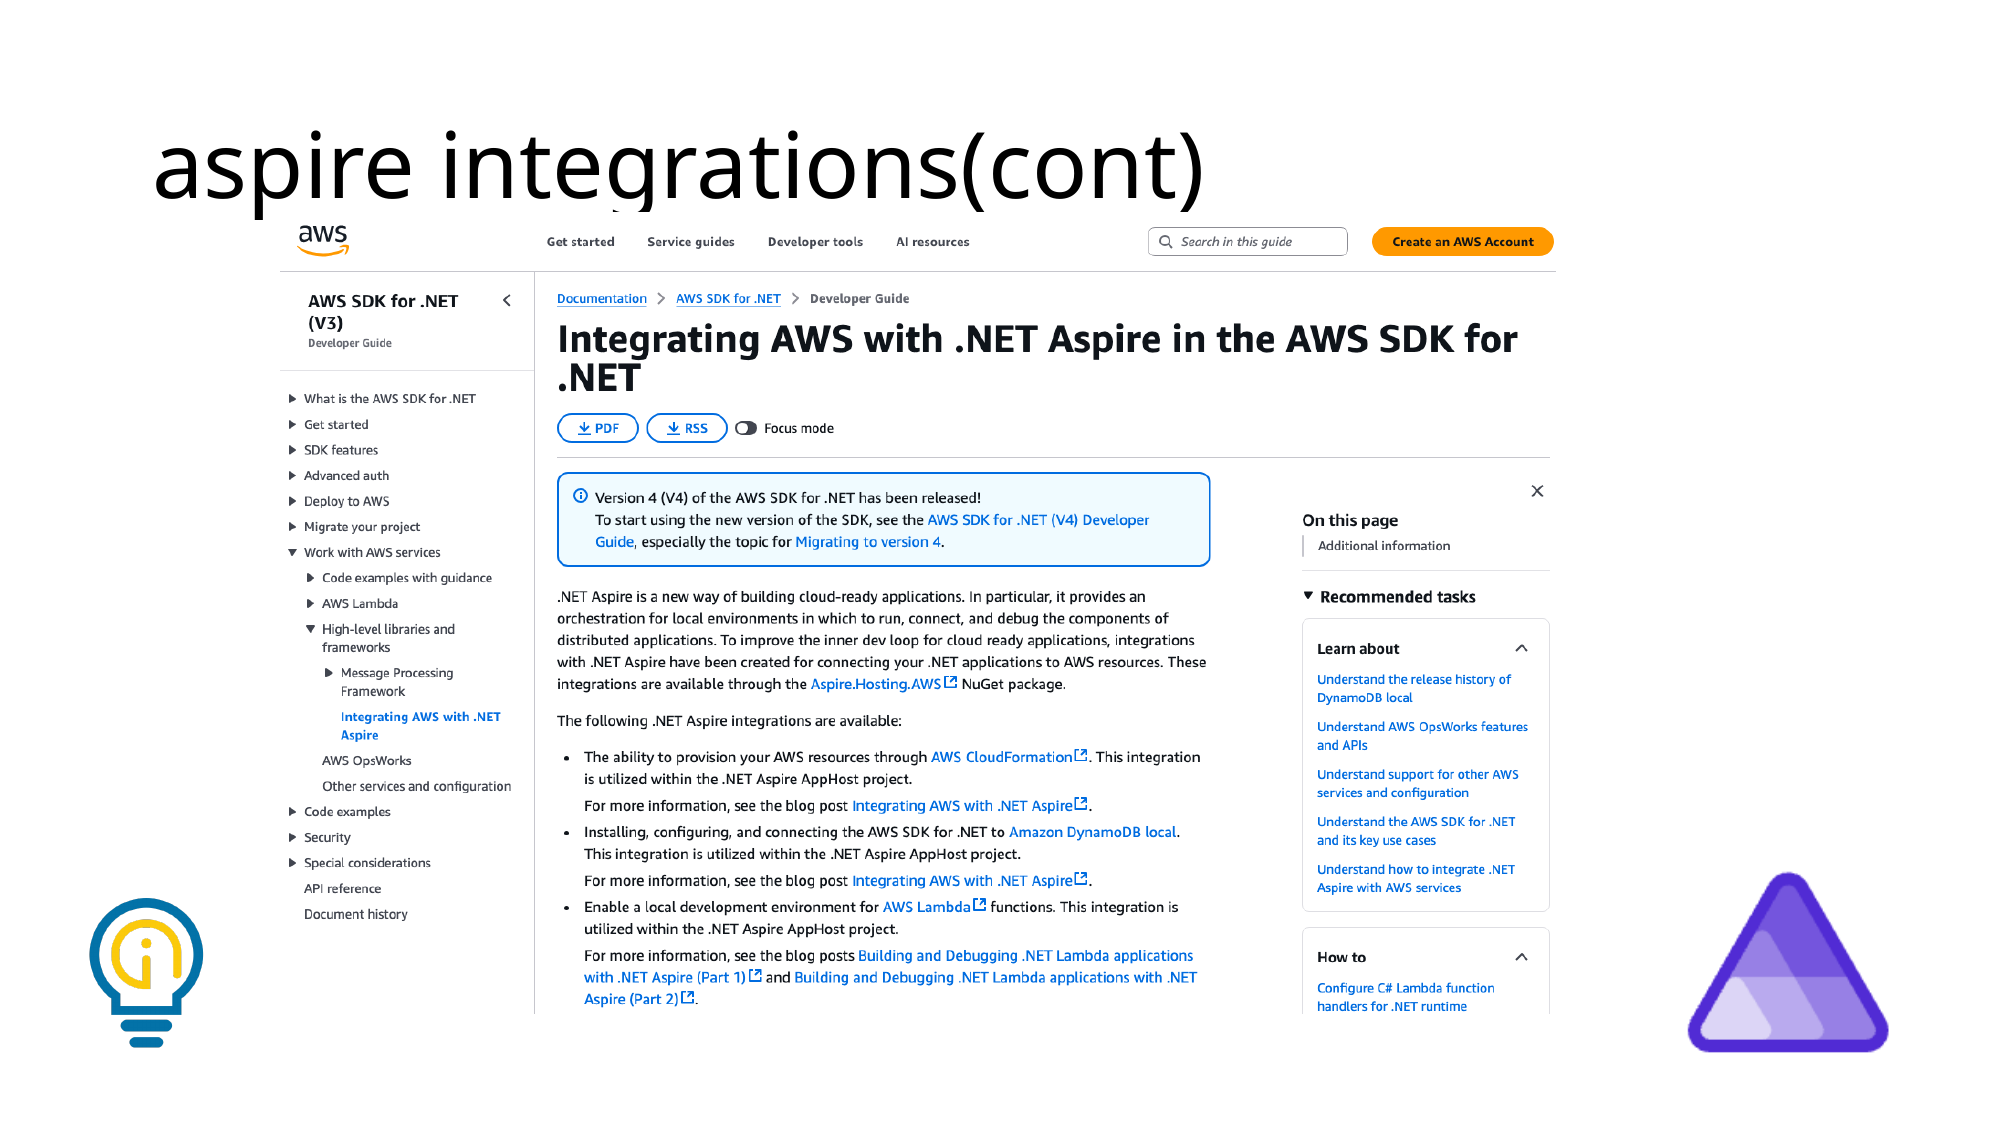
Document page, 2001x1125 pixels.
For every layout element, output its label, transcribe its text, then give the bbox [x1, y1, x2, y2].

title aspire integrations(cont) [137, 59, 1863, 278]
picture [89, 897, 205, 1049]
picture [1676, 860, 1898, 1063]
picture [100, 908, 193, 1005]
picture [279, 212, 1556, 1014]
picture [89, 897, 144, 946]
